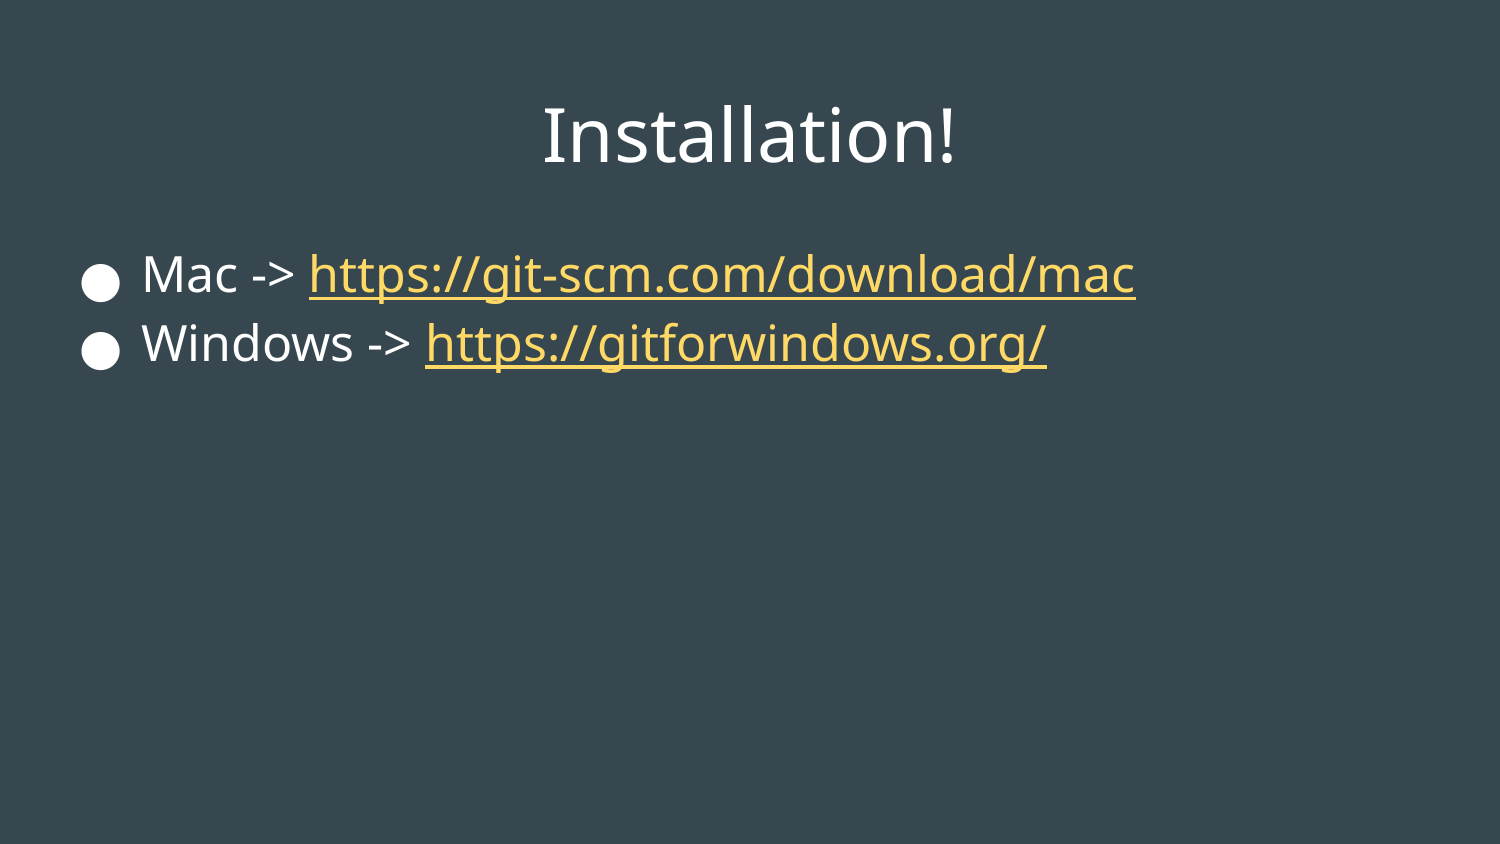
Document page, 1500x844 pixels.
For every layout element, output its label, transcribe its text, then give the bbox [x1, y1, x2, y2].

title Installation! [51, 72, 1449, 167]
list Mac -> https://git-scm.com/download/mac Windows -> https://gitforwindows.org/ [51, 227, 1449, 789]
